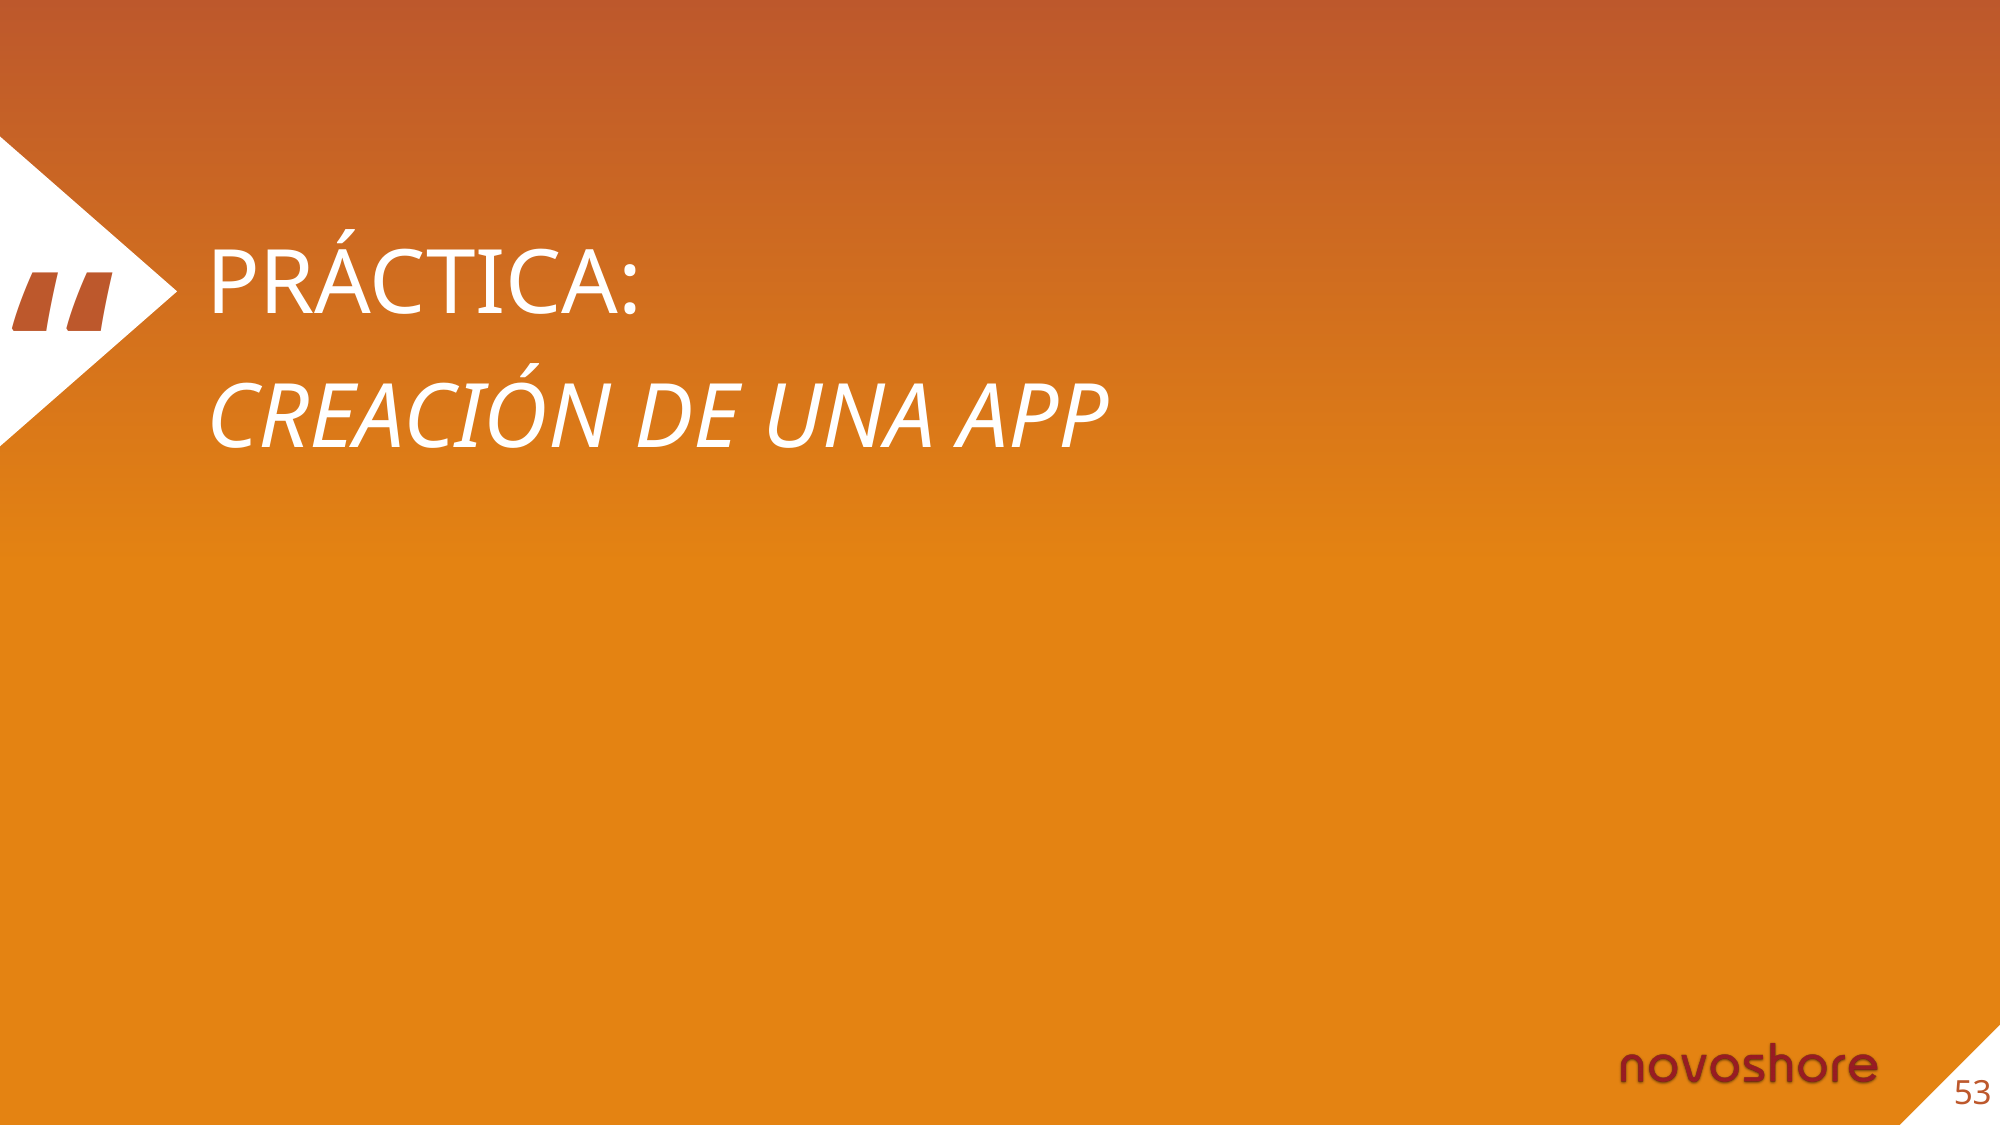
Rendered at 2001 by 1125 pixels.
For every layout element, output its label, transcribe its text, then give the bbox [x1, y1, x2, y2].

picture [1617, 1034, 1881, 1097]
list PRÁCTICA: CREACIÓN DE UNA APP [200, 214, 1892, 1015]
slide_number 53 [1891, 1014, 1992, 1117]
